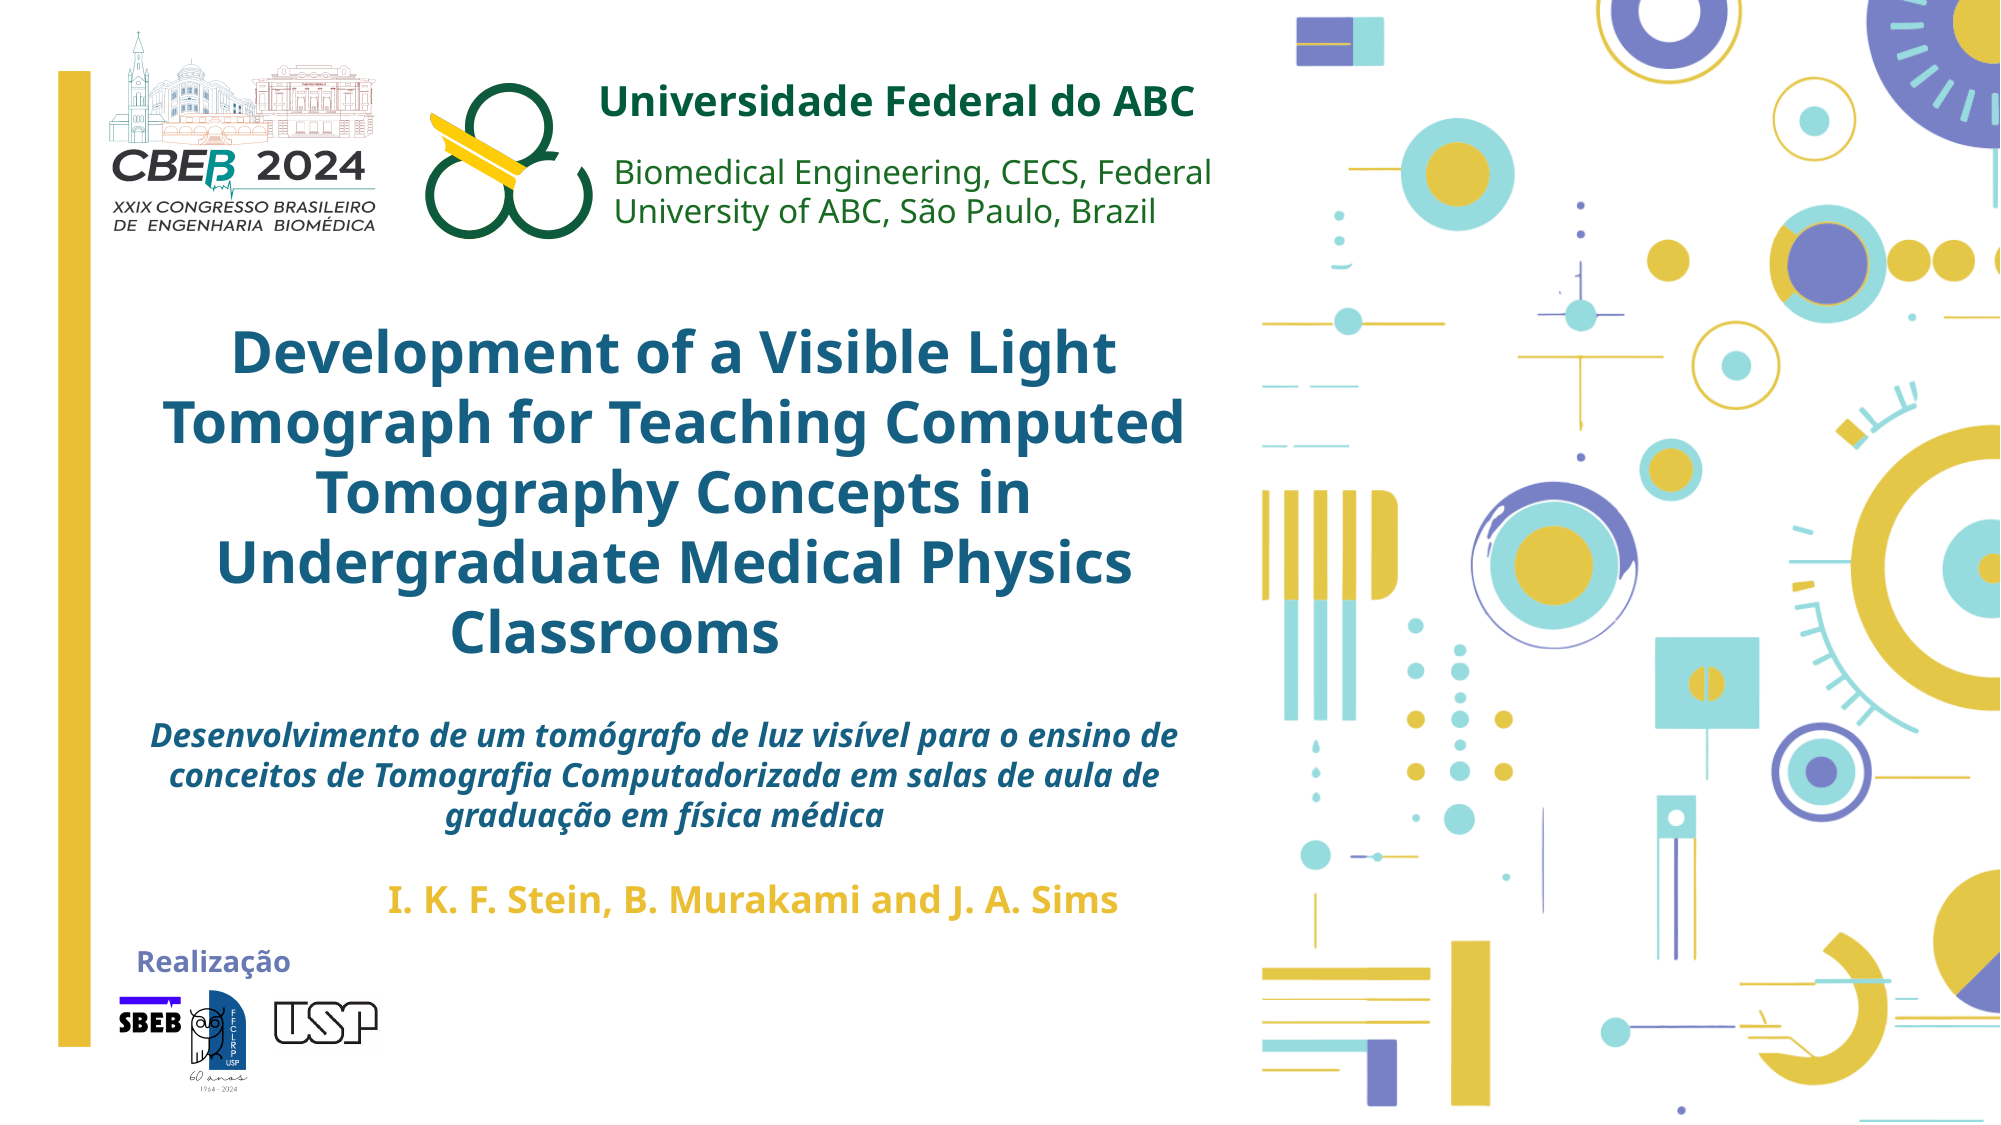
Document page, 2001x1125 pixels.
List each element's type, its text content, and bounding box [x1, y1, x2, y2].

text_box Biomedical Engineering, CECS, Federal University of ABC, São Paulo, Brazil [640, 93, 1269, 238]
text_box [158, 988, 270, 1094]
text_box [117, 994, 158, 1037]
text_box Desenvolvimento de um tomógrafo de luz visível para o ensino de conceitos de Tomografia Computadorizada em salas de aula de graduação em física médica [117, 691, 1213, 857]
text_box [35, 31, 450, 231]
picture [375, 82, 640, 256]
text_box I. K. F. Stein, B. Murakami and J. A. Sims [373, 873, 1774, 965]
text_box Universidade Federal do ABC [526, 66, 1269, 93]
text_box [0, 0, 2000, 1122]
picture [268, 994, 381, 1057]
text_box Development of a Visible Light Tomograph for Teaching Computed Tomography Concepts in Undergraduate Medical Physics Classrooms [117, 322, 1231, 658]
text_box Realização [15, 929, 412, 979]
